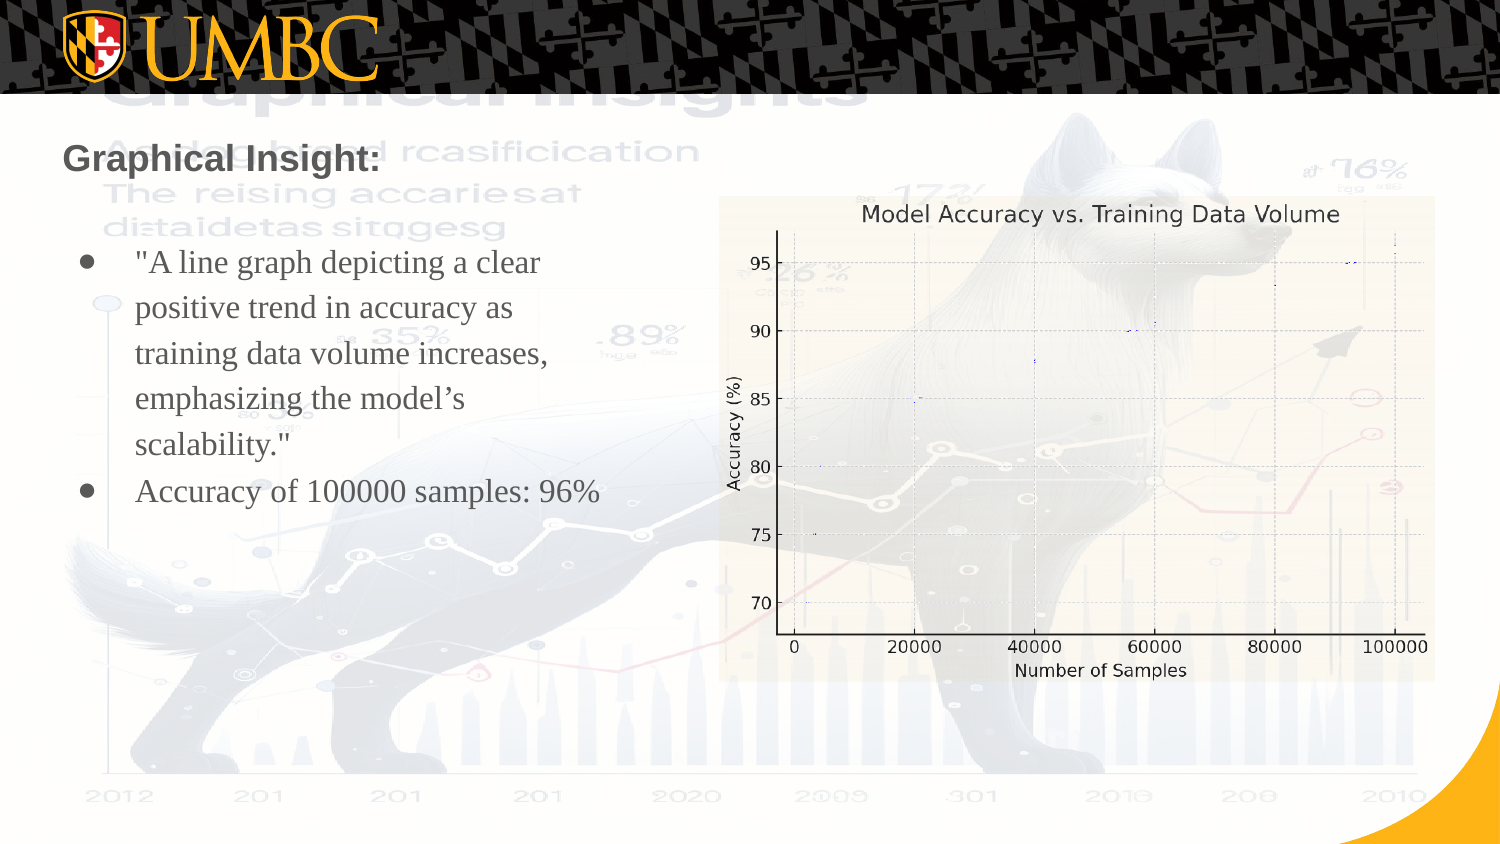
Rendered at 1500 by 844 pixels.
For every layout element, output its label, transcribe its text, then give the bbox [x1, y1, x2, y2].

picture [719, 196, 1500, 844]
title Graphical Insight: [62, 134, 1377, 180]
picture [0, 0, 1500, 94]
list "A line graph depicting a clear positive trend in accuracy as training data volume increases, emphasizing the model’s scalability." Accuracy of 100000 samples: 96% [75, 234, 695, 512]
